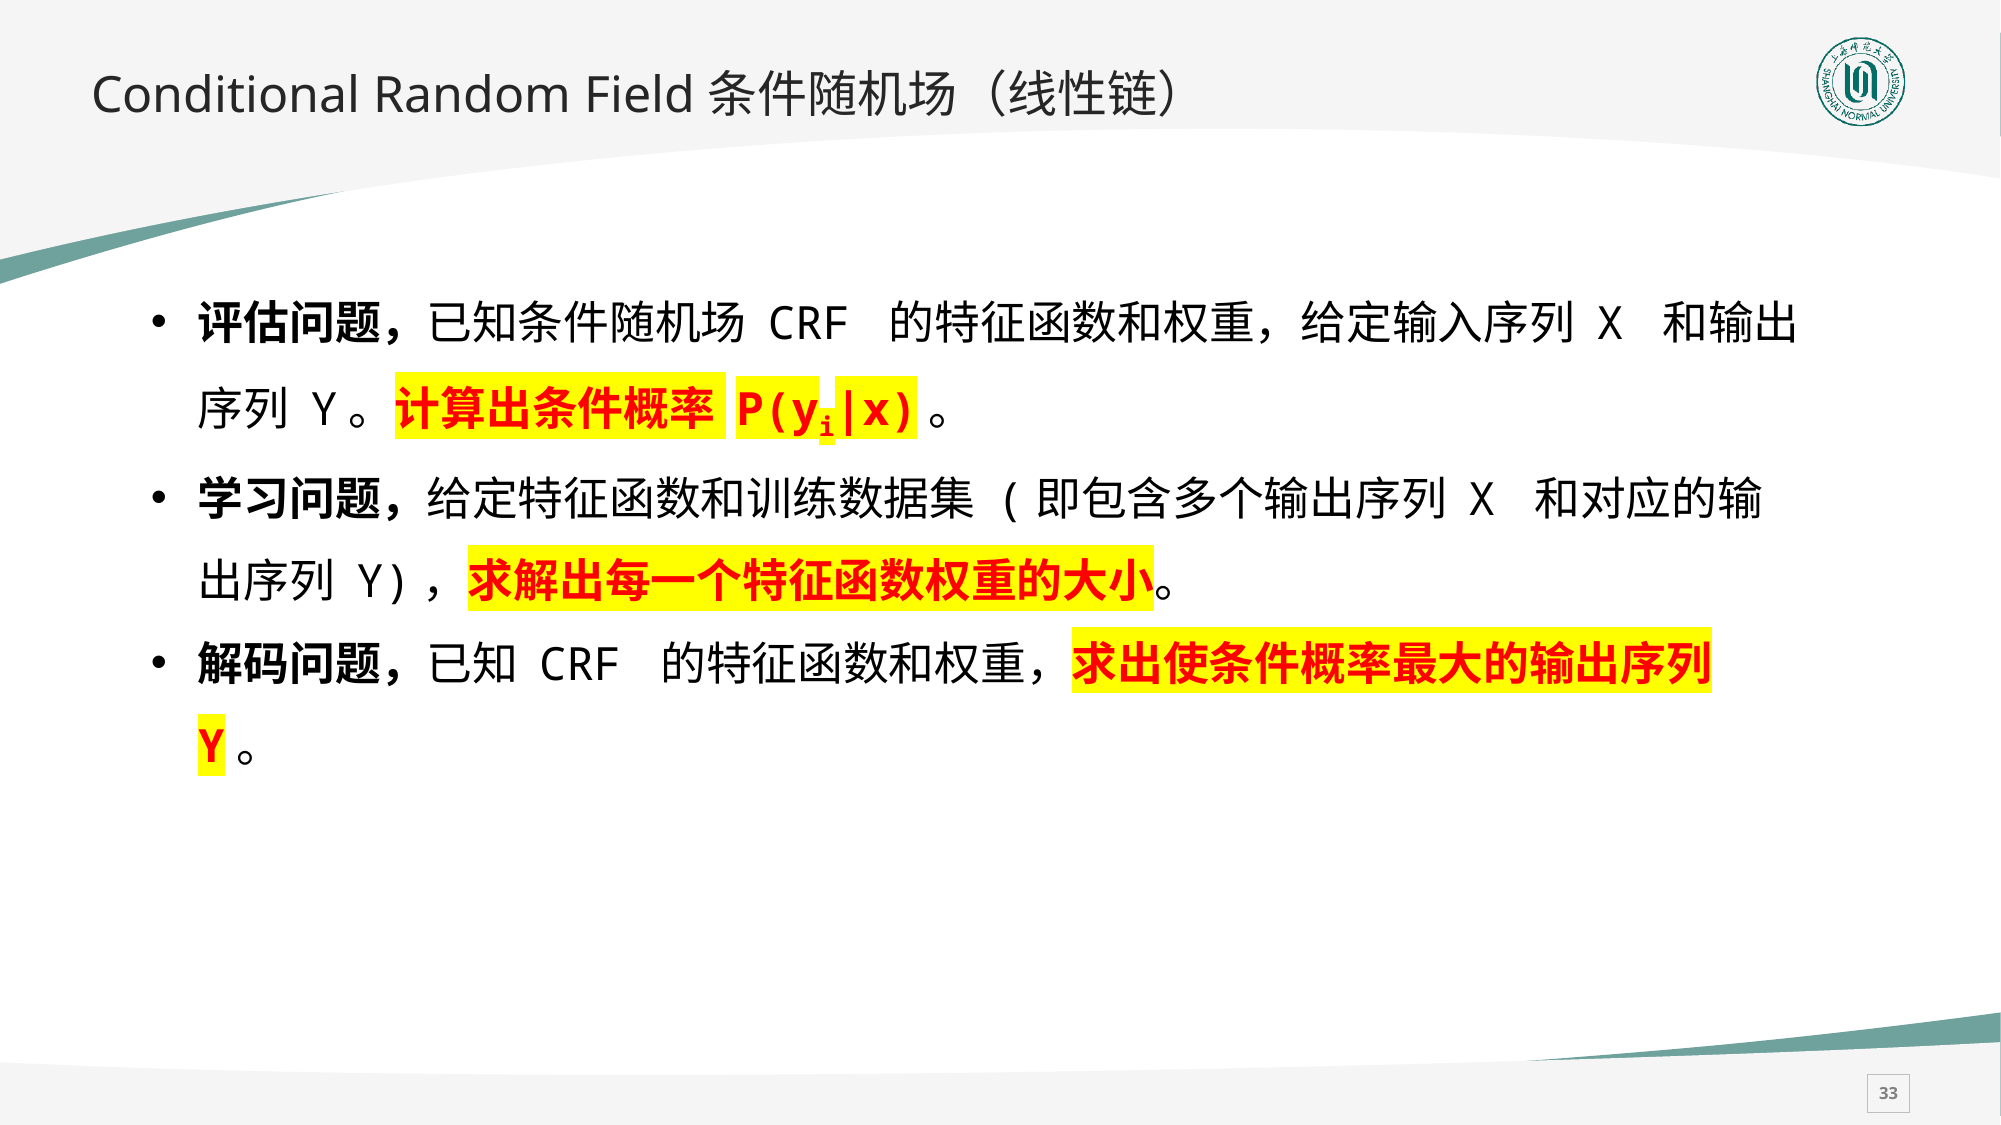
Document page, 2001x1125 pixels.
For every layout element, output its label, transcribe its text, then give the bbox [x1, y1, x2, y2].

picture [1812, 33, 1909, 130]
title Conditional Random Field条件随机场（线性链） [79, 57, 1880, 146]
text_box 评估问题，已知条件随机场 CRF 的特征函数和权重，给定输入序列 X 和输出序列 Y。计算出条件概率 P(yi|x)。 学习问题，给定特征函数和训练数据集 (即包含多个输出序列 X 和对应的输出序列 Y)，求解出每一个特征函数权重的大小。 解码问题，已知 CRF 的特征函数和权重，求出使条件概率最大的输出序列 Y。 [136, 258, 1823, 780]
